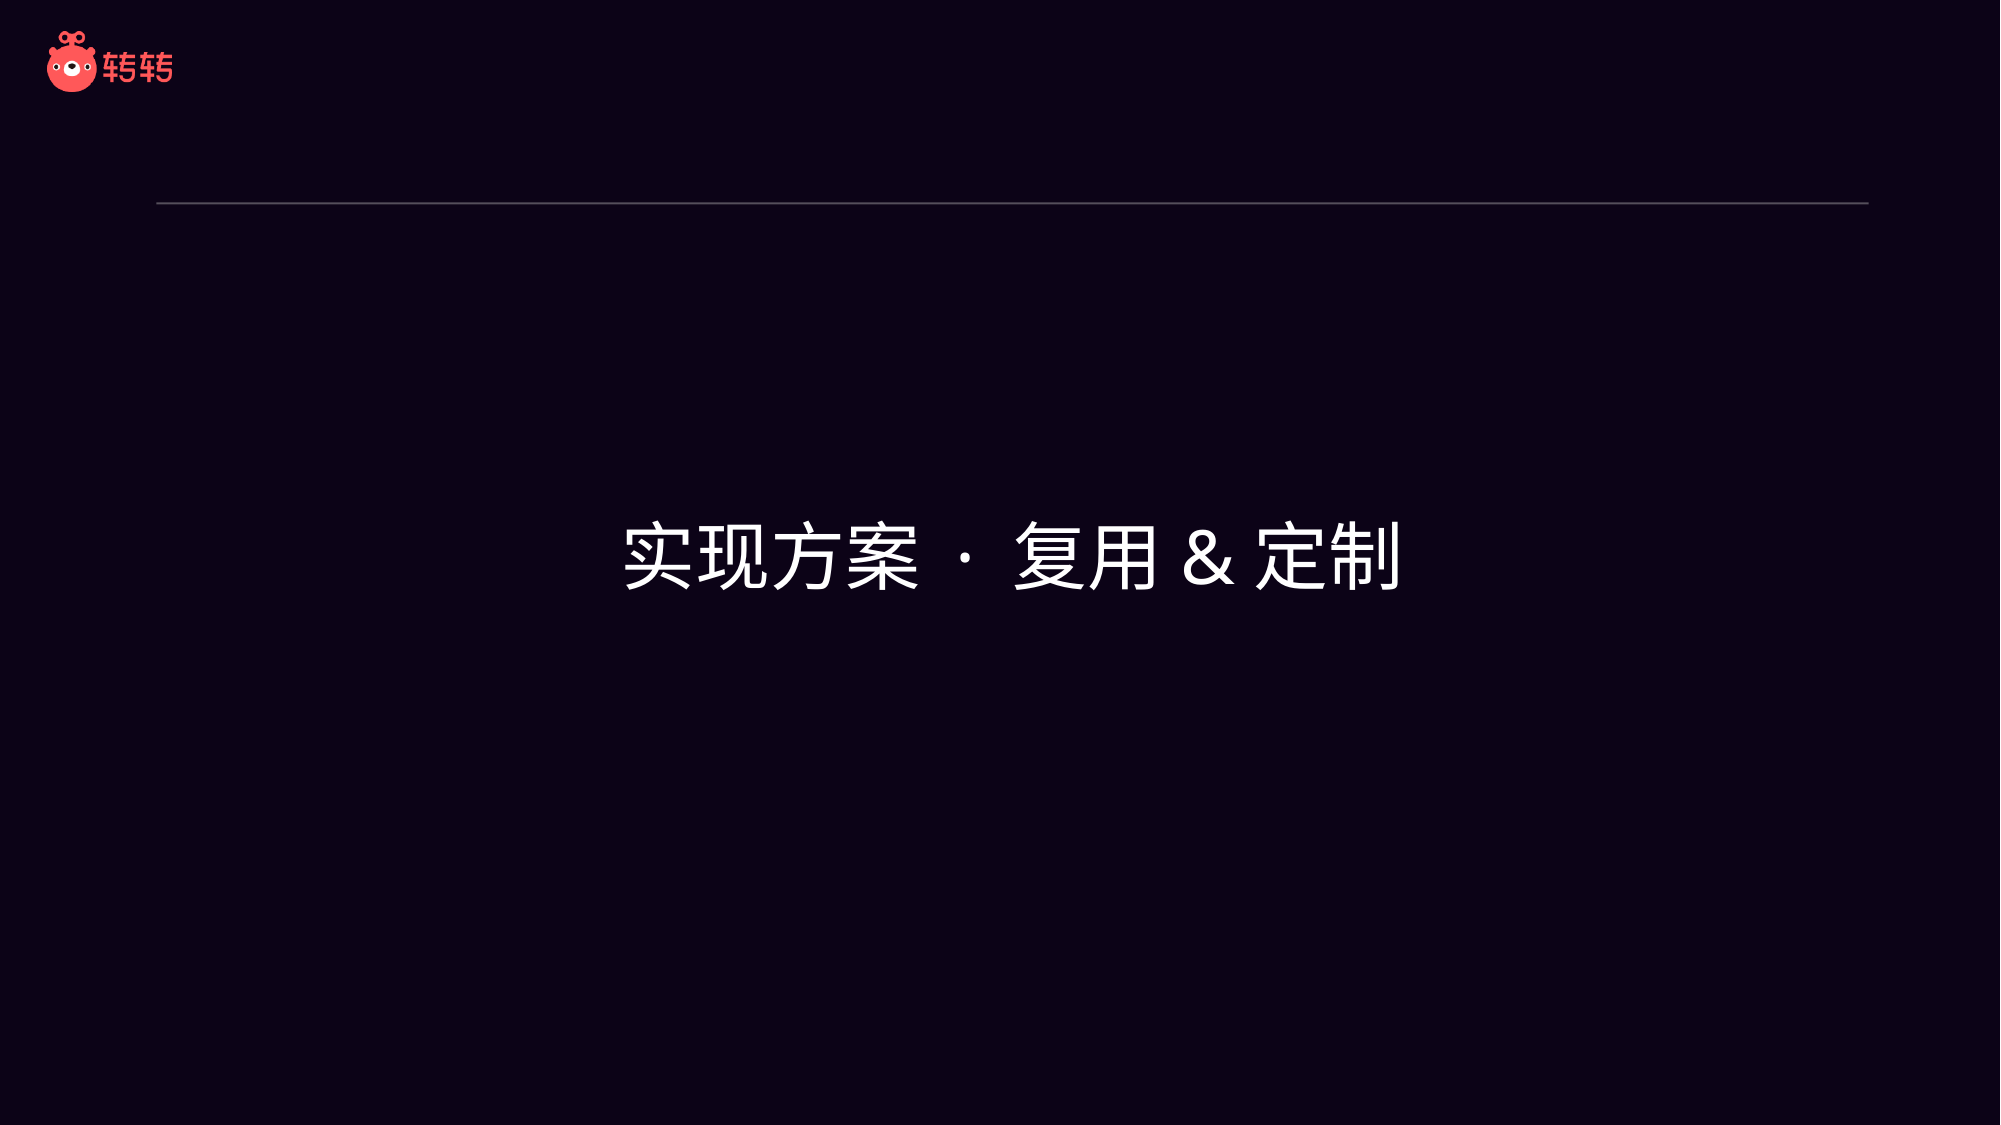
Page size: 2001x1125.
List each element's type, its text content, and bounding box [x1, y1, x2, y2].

picture [47, 31, 172, 92]
list 实现方案 · 复用&定制 [162, 301, 1863, 1015]
